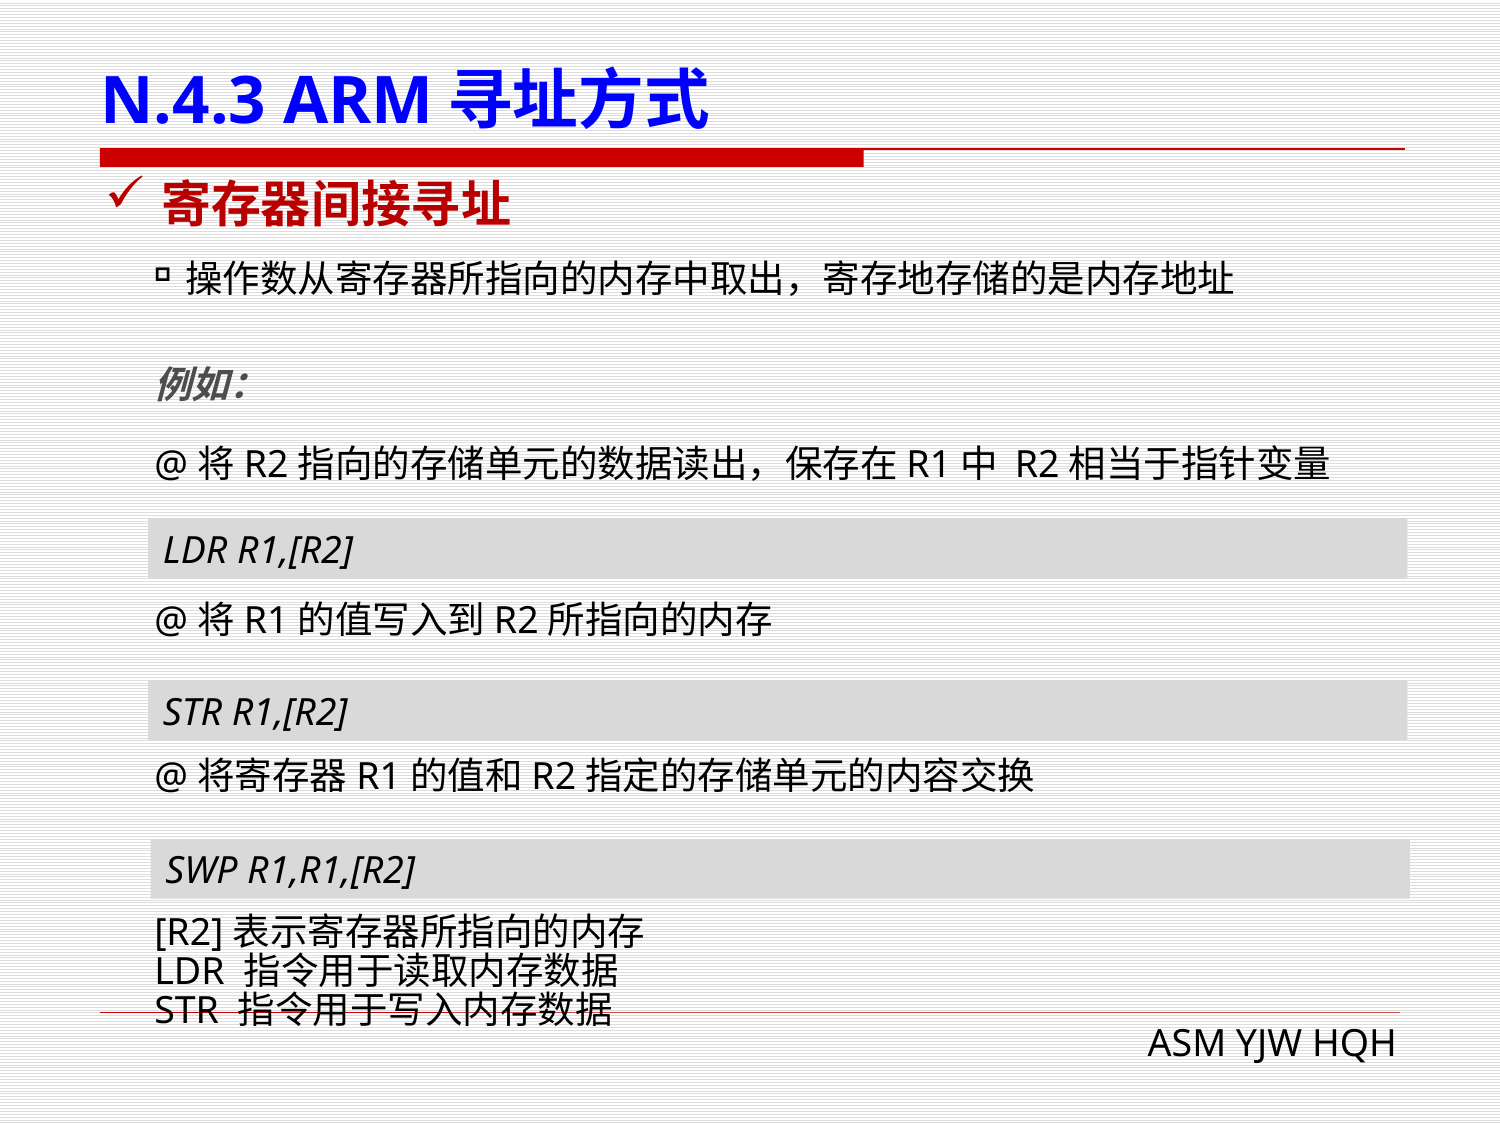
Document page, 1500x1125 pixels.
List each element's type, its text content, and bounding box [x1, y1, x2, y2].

text_box 寄存器间接寻址 操作数从寄存器所指向的内存中取出，寄存地存储的是内存地址 例如： @将R2指向的存储单元的数据读出，保存在R1中 R2相当于指针变量 @将R1的值写入到R2所指向的内存 @将寄存器R1的值和R2指定的存储单元的内容交换 [R2]表示寄存器所指向的内存 LDR 指令用于读取内存数据 STR 指令用于写入内存数据 [90, 186, 1410, 1039]
text_box LDR R1,[R2] [148, 518, 1408, 579]
title N.4.3 ARM寻址方式 [100, 57, 1421, 138]
text_box SWP R1,R1,[R2] [150, 838, 1410, 899]
text_box STR R1,[R2] [148, 680, 1408, 740]
